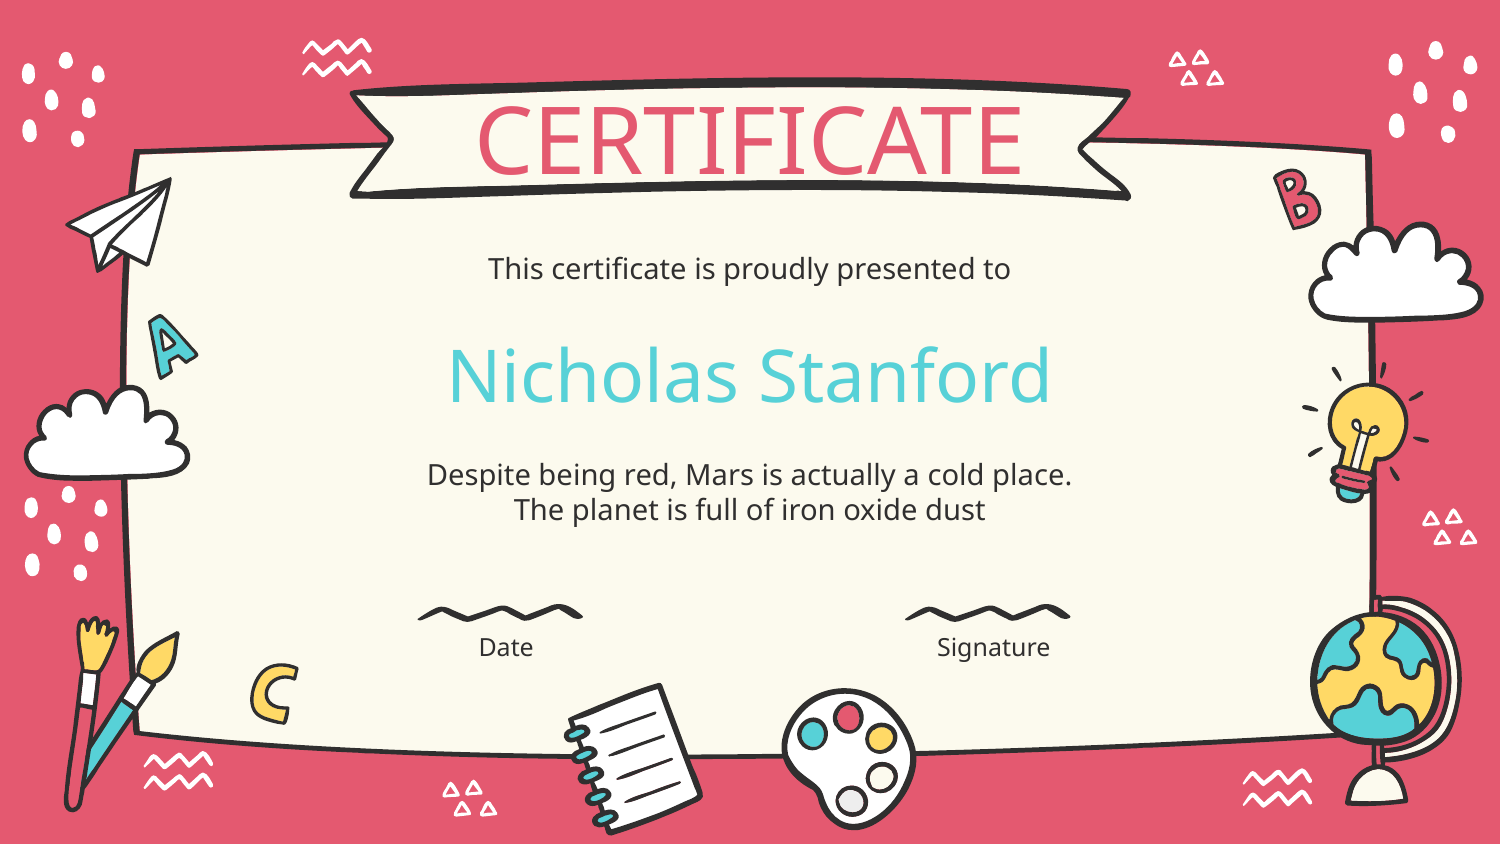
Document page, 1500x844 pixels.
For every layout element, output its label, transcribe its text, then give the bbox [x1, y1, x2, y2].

title CERTIFICATE [454, 68, 1046, 207]
text_box [905, 604, 1071, 622]
subtitle Date [329, 616, 683, 679]
subtitle Despite being red, Mars is actually a cold place. The planet is full of iron oxide dust [392, 441, 1108, 559]
subtitle Nicholas Stanford [392, 315, 1108, 432]
subtitle Signature [817, 616, 1171, 679]
text_box [417, 604, 584, 622]
subtitle This certificate is proudly presented to [392, 235, 1108, 298]
